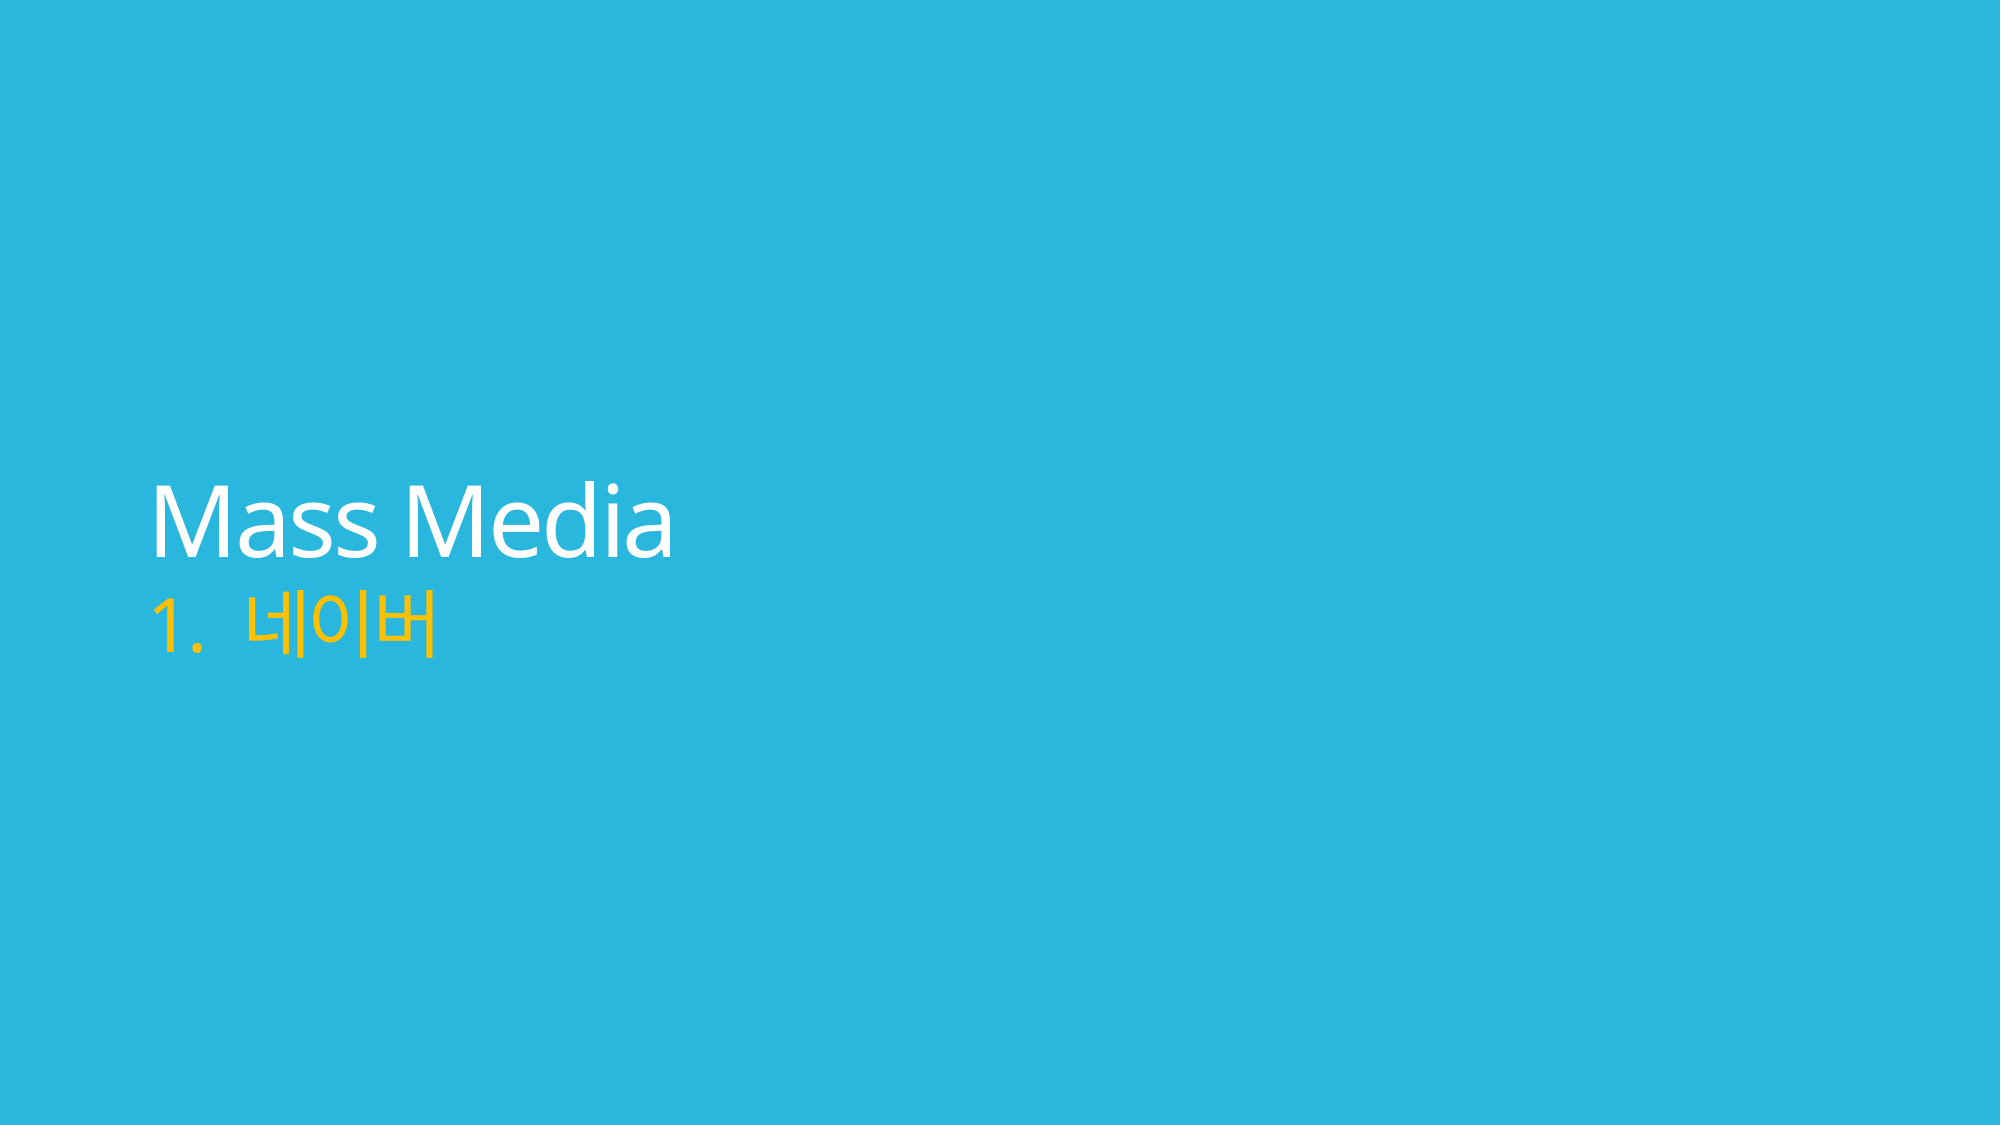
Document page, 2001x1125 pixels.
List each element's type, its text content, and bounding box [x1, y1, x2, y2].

text_box Mass Media 1. 네이버 [133, 450, 694, 676]
